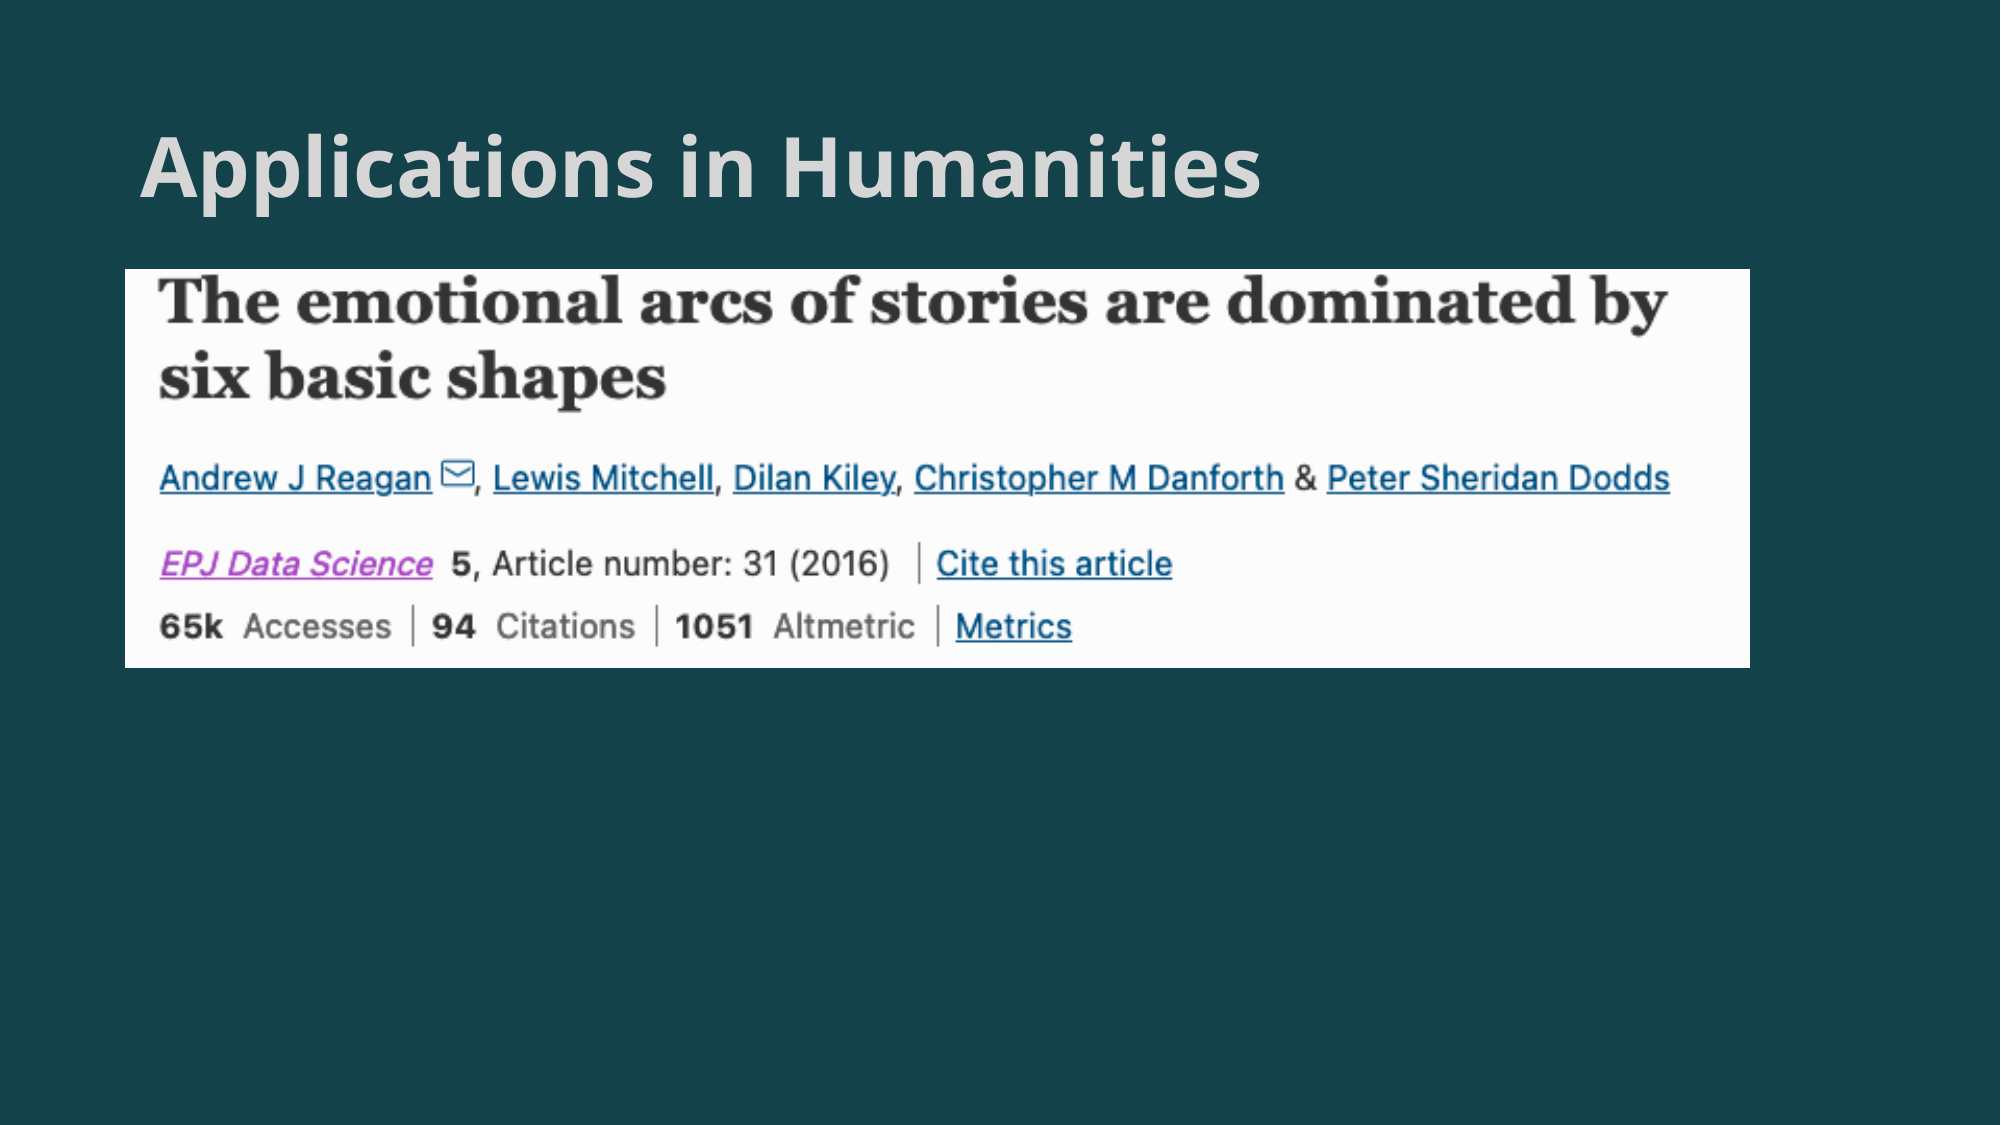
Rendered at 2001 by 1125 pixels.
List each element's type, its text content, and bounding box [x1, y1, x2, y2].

title Applications in Humanities [125, 117, 1625, 224]
picture [124, 269, 1751, 668]
